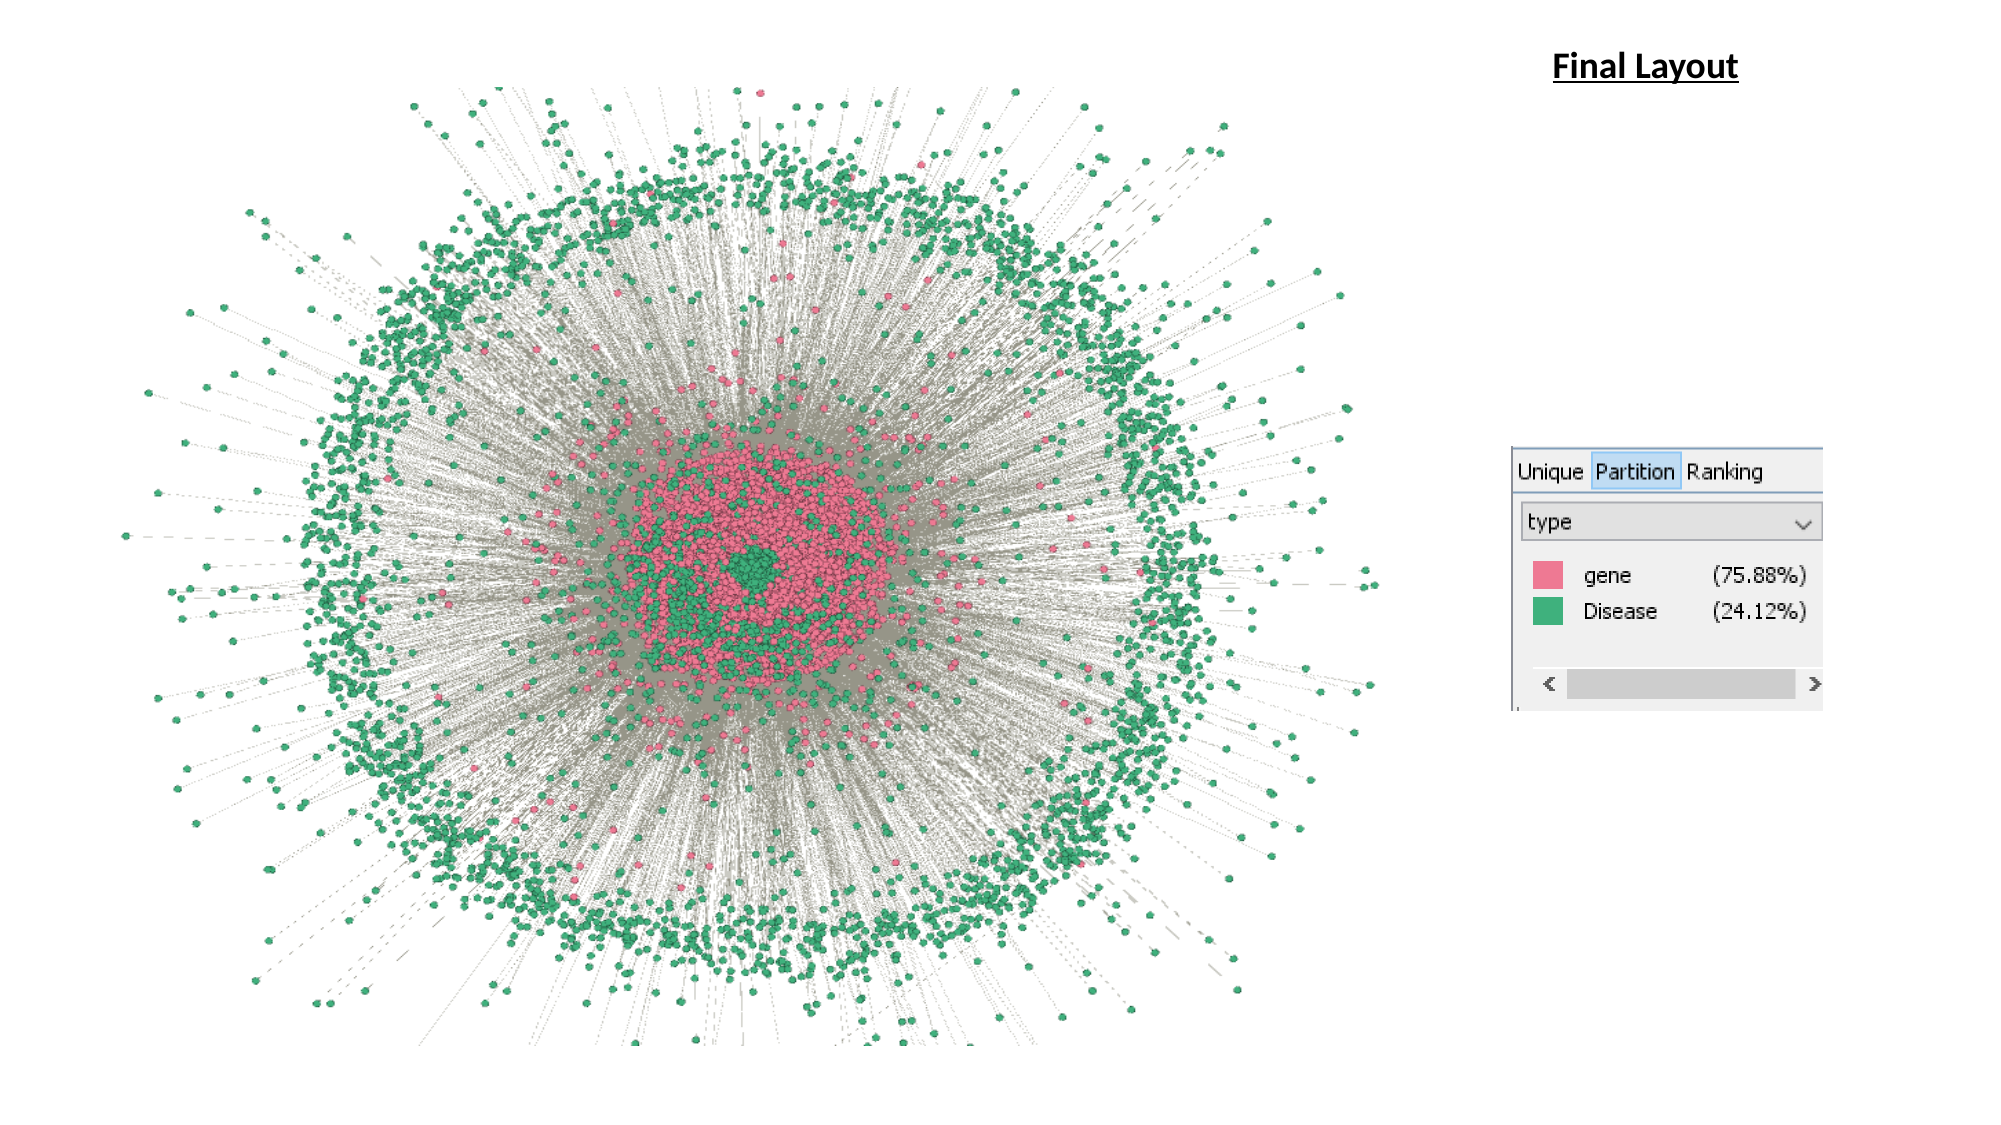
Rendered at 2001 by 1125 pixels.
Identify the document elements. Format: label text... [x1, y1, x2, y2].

picture [51, 87, 1462, 1046]
text_box Final Layout [1537, 33, 1755, 94]
picture [1510, 446, 1823, 711]
